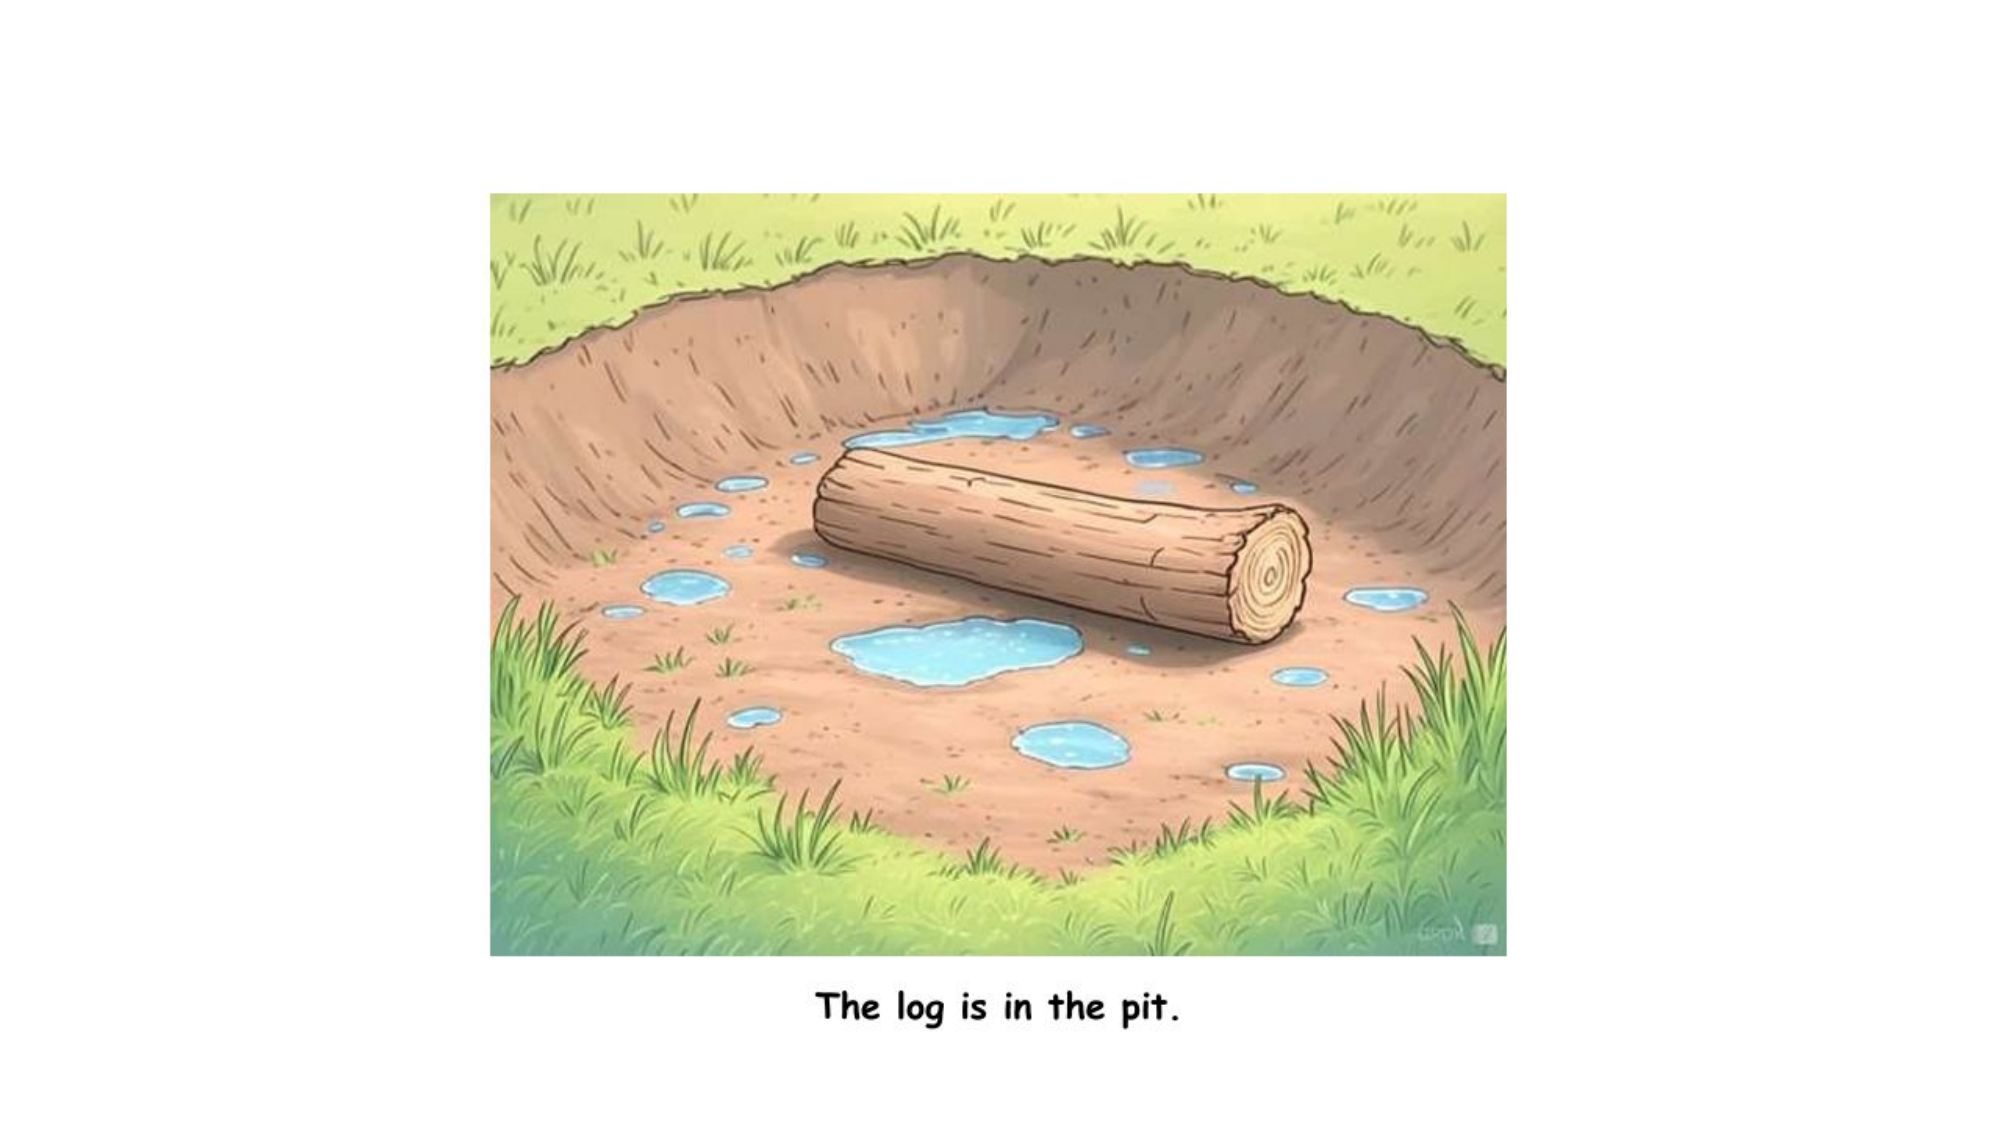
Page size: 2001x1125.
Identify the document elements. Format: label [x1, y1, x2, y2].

picture [431, 81, 1568, 1044]
